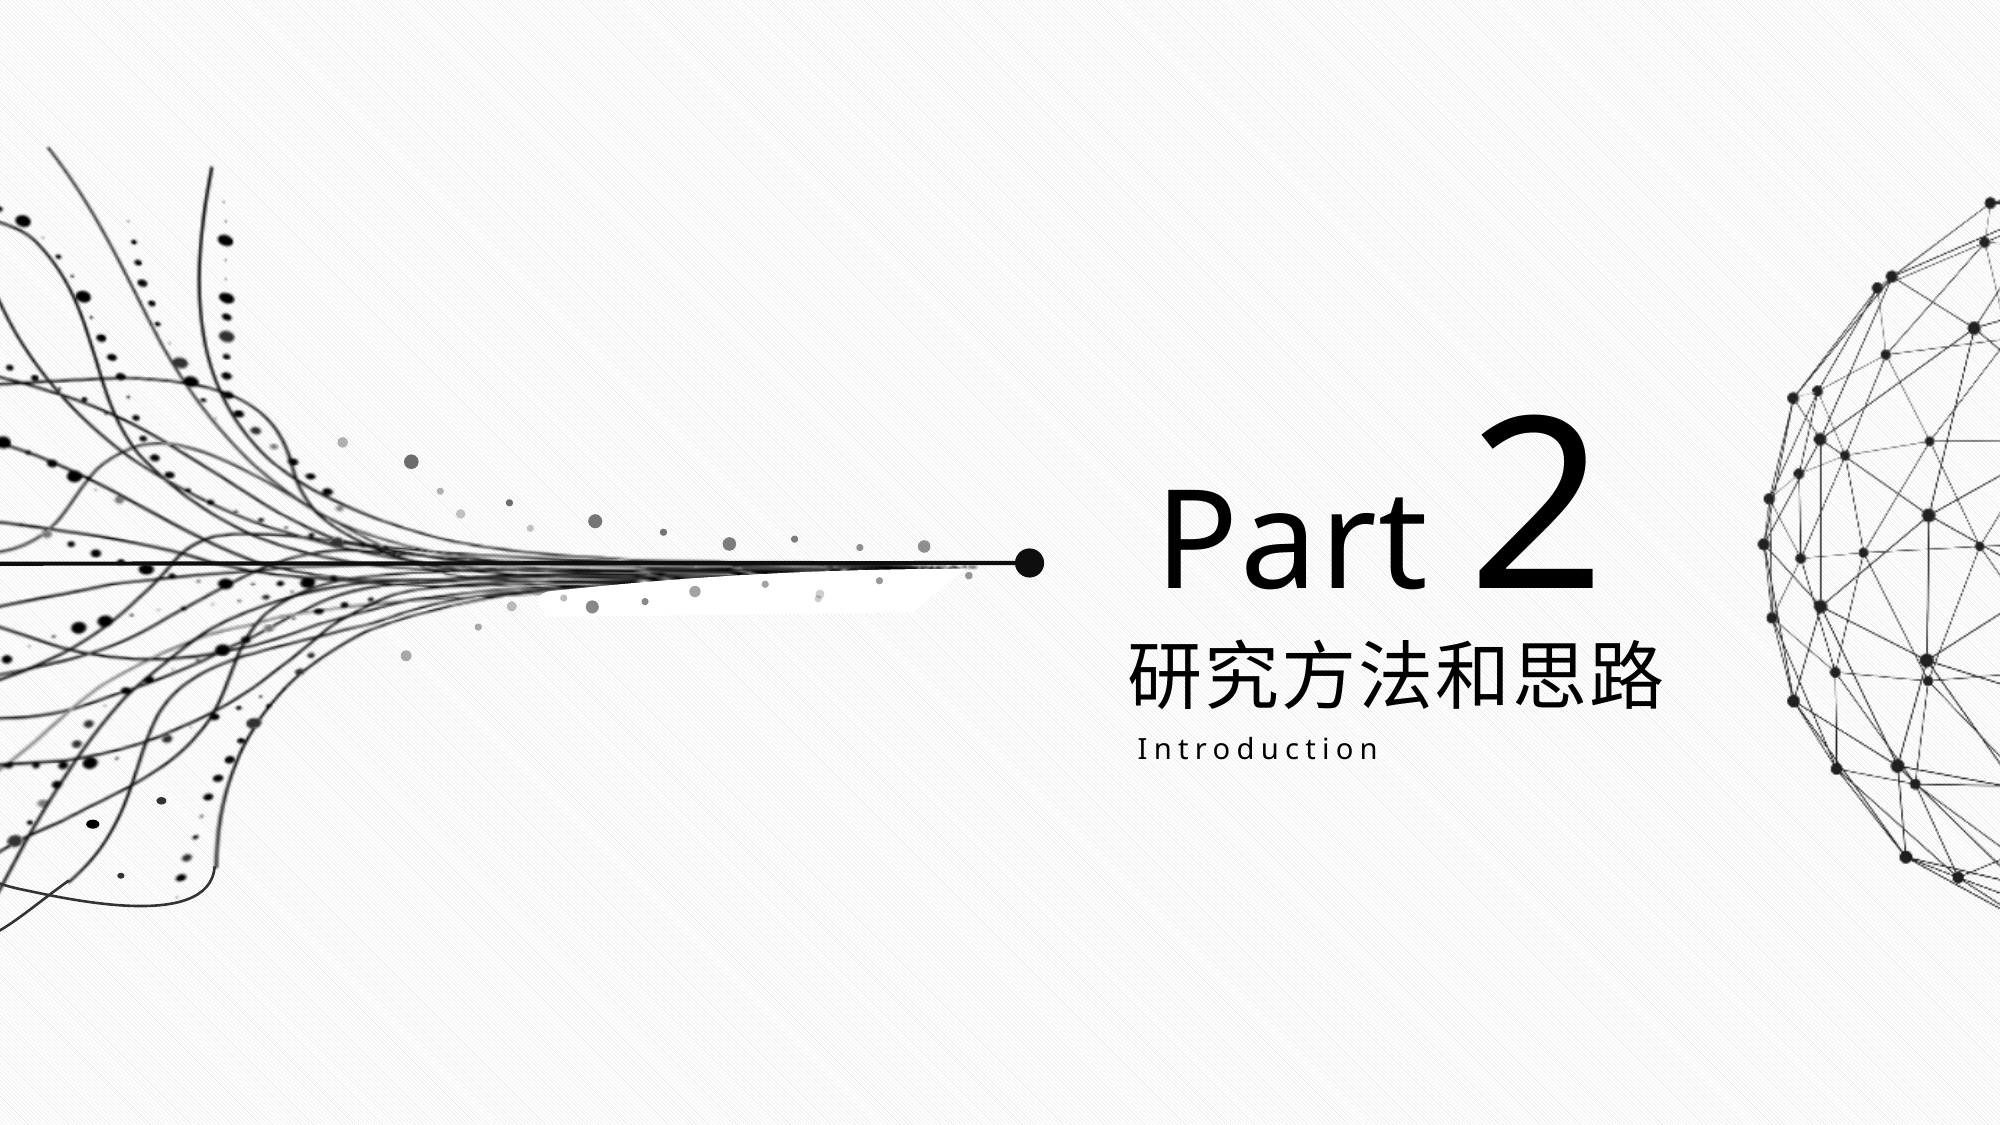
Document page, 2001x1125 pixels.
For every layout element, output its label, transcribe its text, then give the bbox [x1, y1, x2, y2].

text_box 研究方法和思路 [1112, 644, 1583, 726]
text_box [436, 487, 884, 631]
text_box Introduction [1122, 723, 1583, 773]
picture [1583, 53, 2000, 1057]
picture [0, 0, 1045, 1125]
text_box Part 2 [1092, 341, 1583, 644]
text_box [337, 437, 973, 662]
